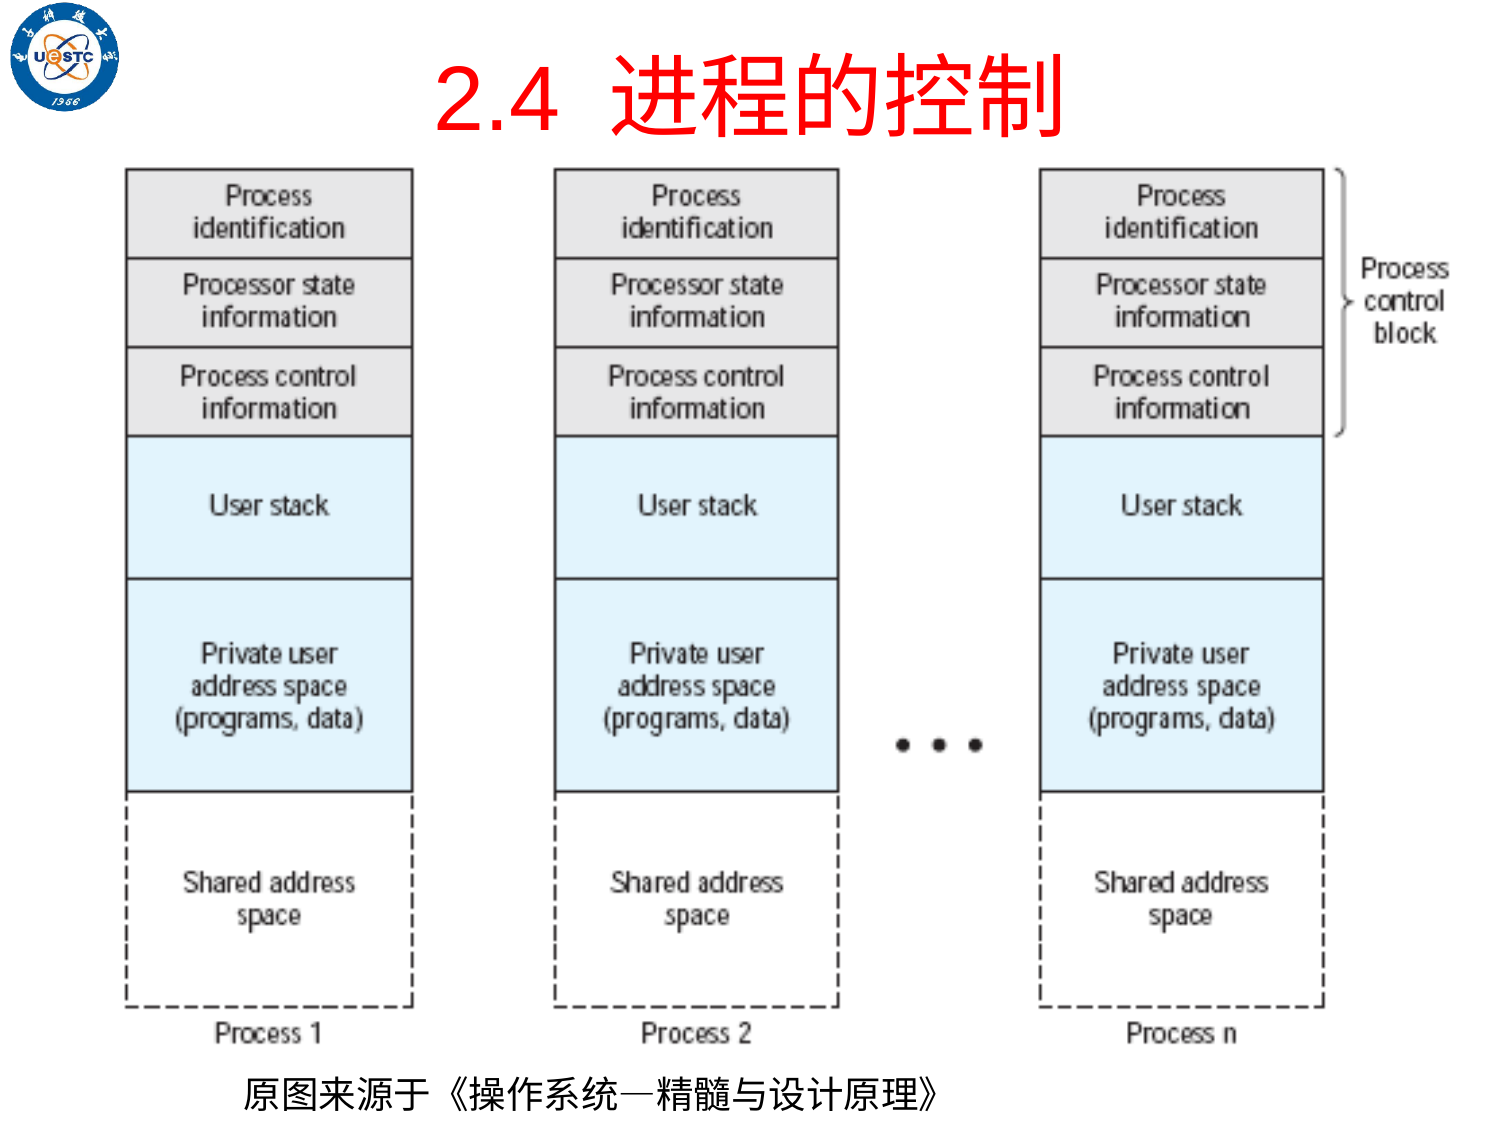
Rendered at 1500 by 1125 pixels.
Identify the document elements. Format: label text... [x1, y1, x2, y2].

title 2.4 进程的控制 [0, 0, 1500, 188]
picture [99, 141, 1463, 1125]
